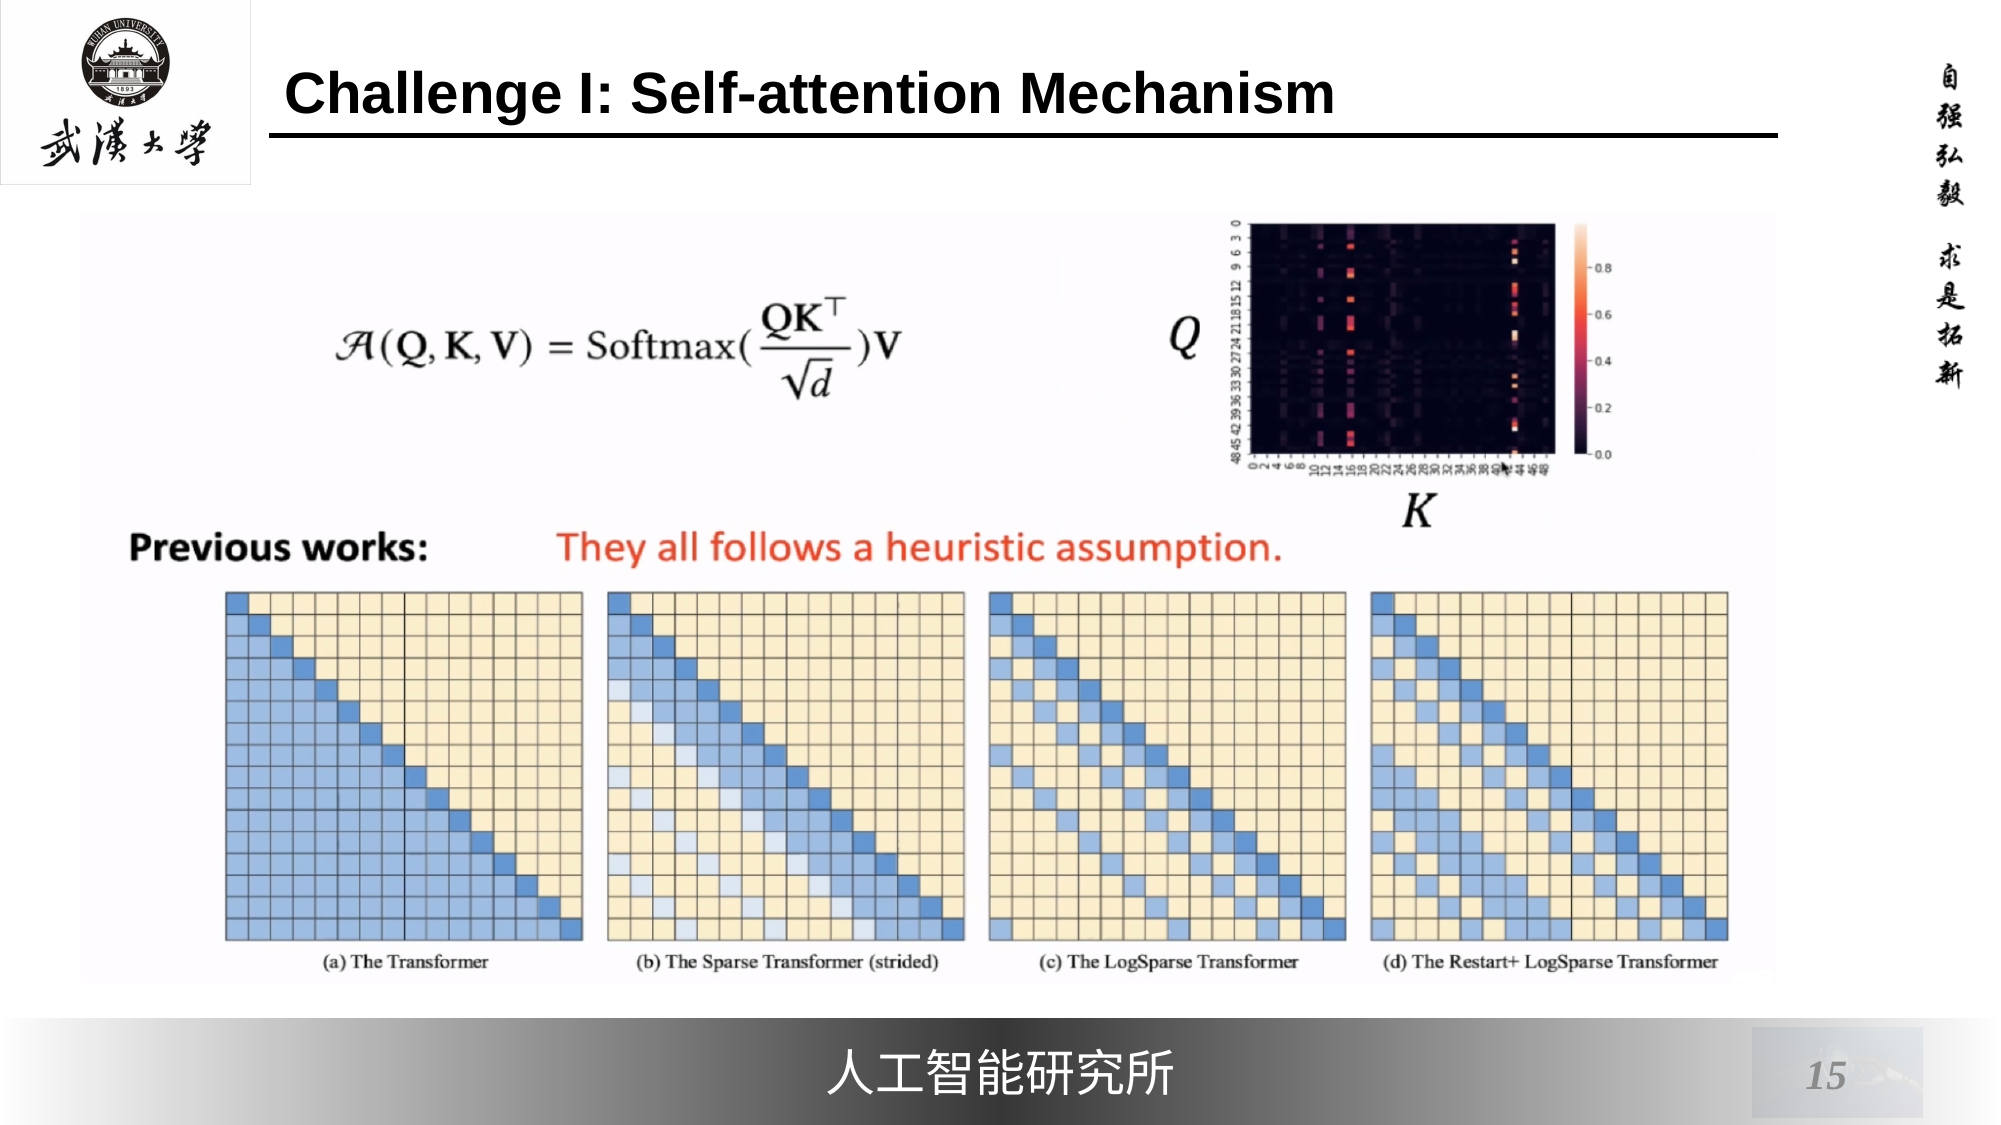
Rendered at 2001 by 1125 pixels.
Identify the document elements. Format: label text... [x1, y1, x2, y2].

slide_number 15 [1412, 1042, 1863, 1103]
picture [0, 0, 251, 185]
title Challenge I: Self-attention Mechanism [269, 29, 1995, 160]
picture [80, 213, 1776, 983]
picture [1924, 160, 1980, 400]
